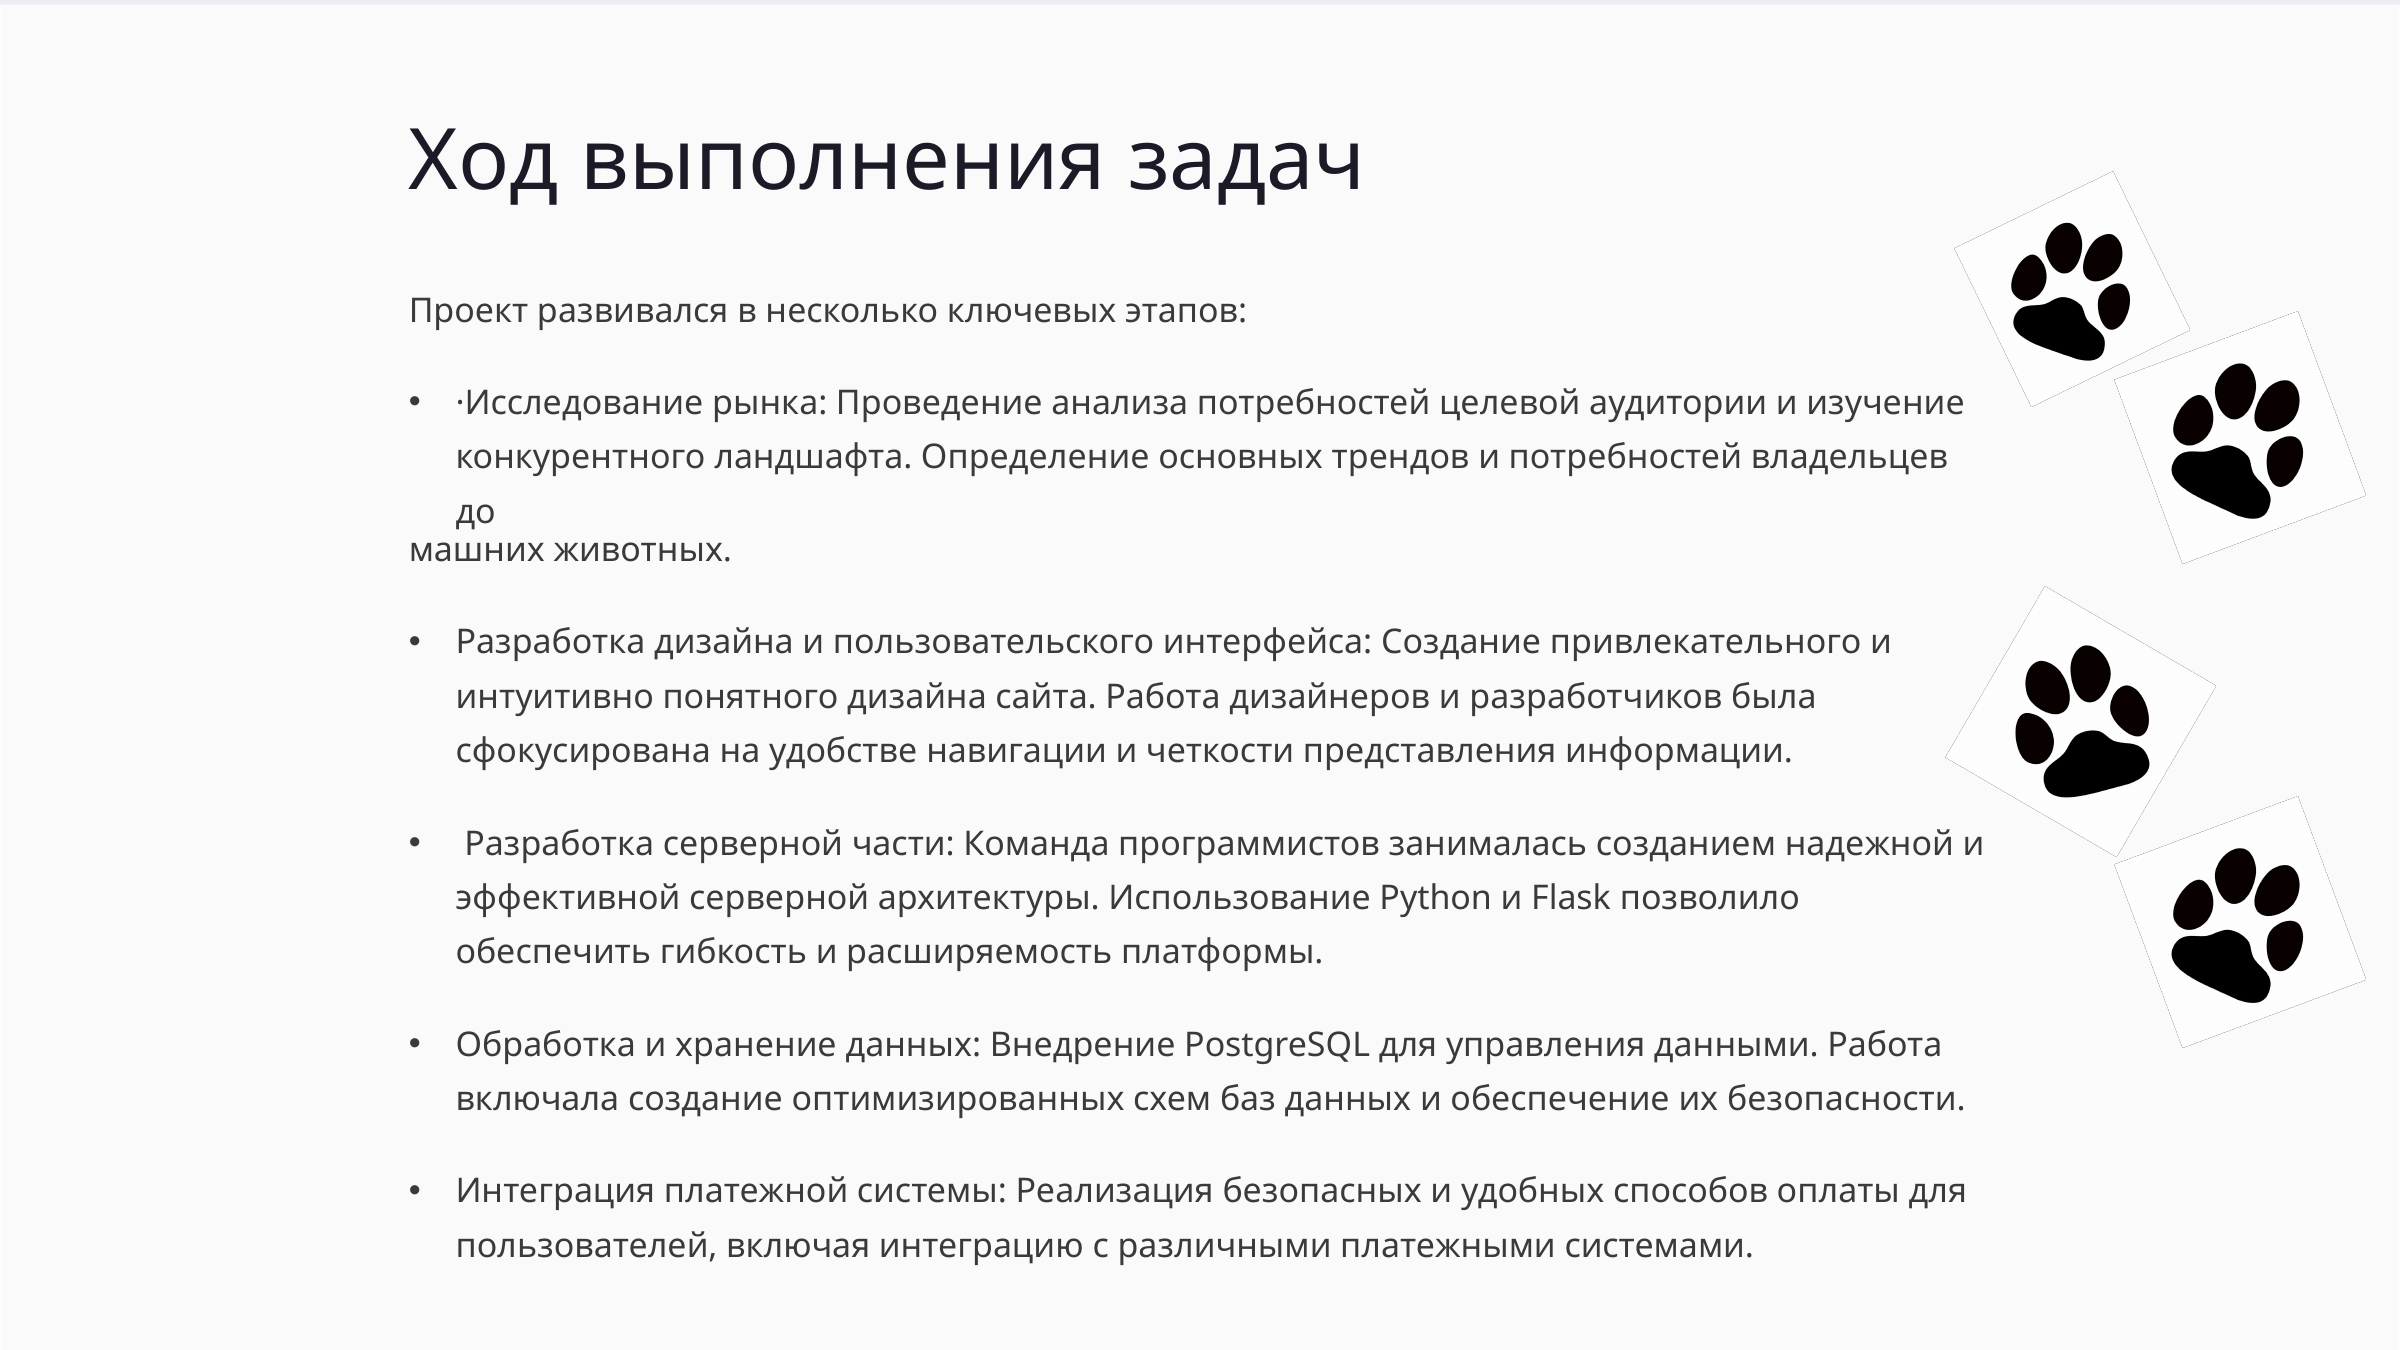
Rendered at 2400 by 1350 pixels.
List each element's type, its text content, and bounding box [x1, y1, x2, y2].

text_box машних животных. [393, 506, 2006, 561]
picture [1955, 172, 2365, 563]
text_box Разработка серверной части: Команда программистов занималась созданием надежной и эффективной серверной архитектуры. Использование Python и Flask позволило обеспечить гибкость и расширяемость платформы. [393, 800, 2006, 963]
text_box ·Исследование рынка: Проведение анализа потребностей целевой аудитории и изучение конкурентного ландшафта. Определение основных трендов и потребностей владельцев до [393, 359, 2006, 469]
text_box Обработка и хранение данных: Внедрение PostgreSQL для управления данными. Работа включала создание оптимизированных схем баз данных и обеспечение их безопасности. [393, 1001, 2006, 1110]
picture [2115, 797, 2366, 1047]
text_box Проект развивался в несколько ключевых этапов: [393, 267, 1983, 322]
text_box Разработка дизайна и пользовательского интерфейса: Создание привлекательного и интуитивно понятного дизайна сайта. Работа дизайнеров и разработчиков была сфокусирована на удобстве навигации и четкости представления информации. [393, 598, 2006, 762]
text_box [0, 5, 2400, 1350]
text_box Ход выполнения задач [393, 93, 1307, 200]
picture [1946, 587, 2215, 856]
text_box Интеграция платежной системы: Реализация безопасных и удобных способов оплаты для пользователей, включая интеграцию с различными платежными системами. [393, 1147, 2006, 1257]
text_box [0, 0, 2400, 5]
